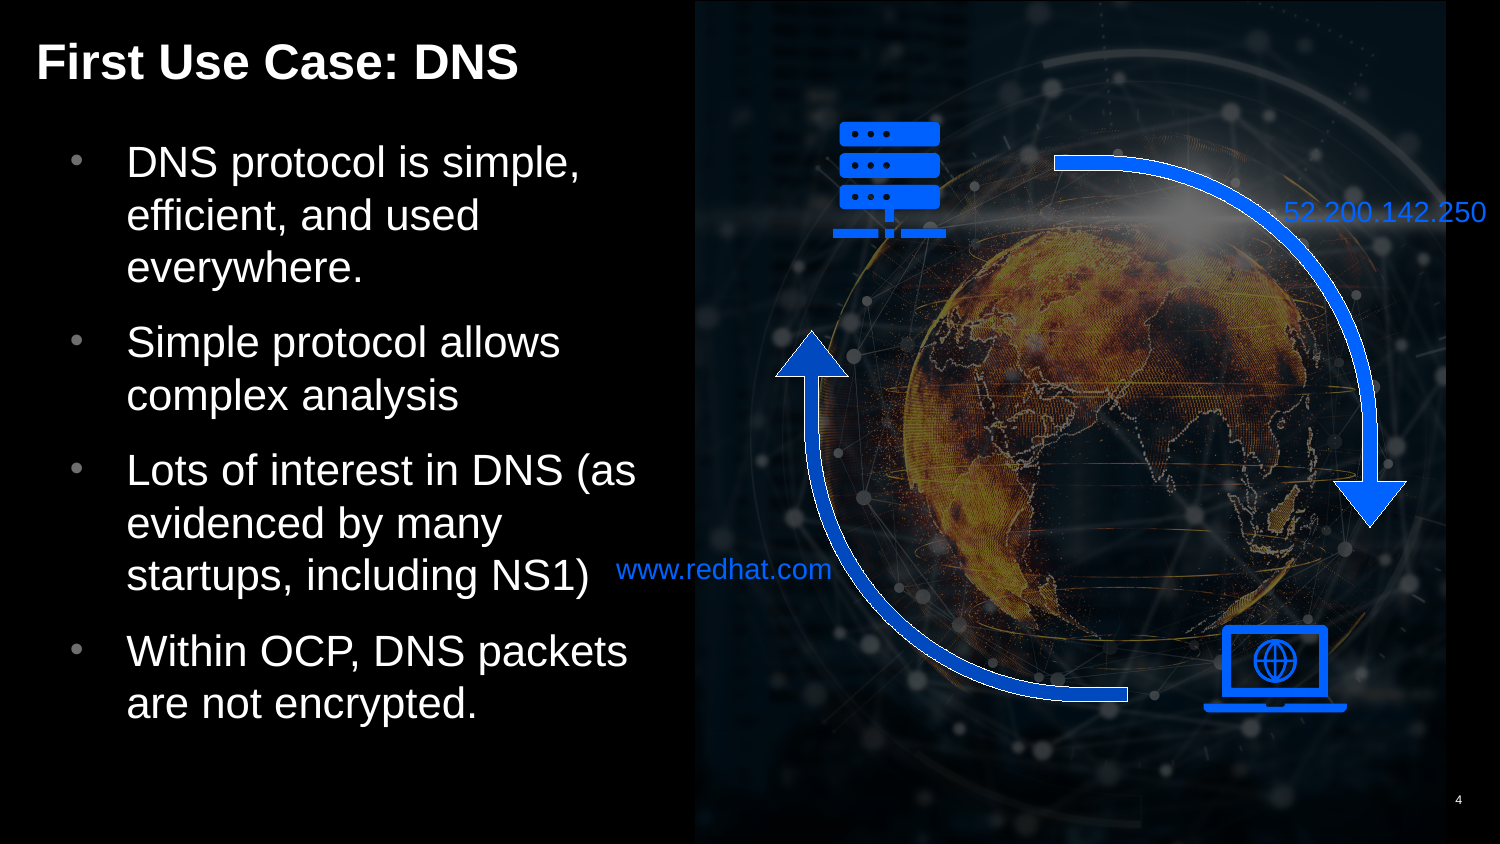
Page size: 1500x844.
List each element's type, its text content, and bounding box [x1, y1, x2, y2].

text_box DNS protocol is simple, efficient, and used everywhere. Simple protocol allows complex analysis Lots of interest in DNS (as evidenced by many startups, including NS1) Within OCP, DNS packets are not encrypted. [55, 126, 662, 568]
text_box 52.200.142.250 [1451, 185, 1500, 236]
picture [695, 0, 1446, 844]
slide_number 4 [1451, 785, 1463, 813]
text_box www.redhat.com [601, 542, 690, 593]
title First Use Case: DNS [36, 36, 690, 168]
